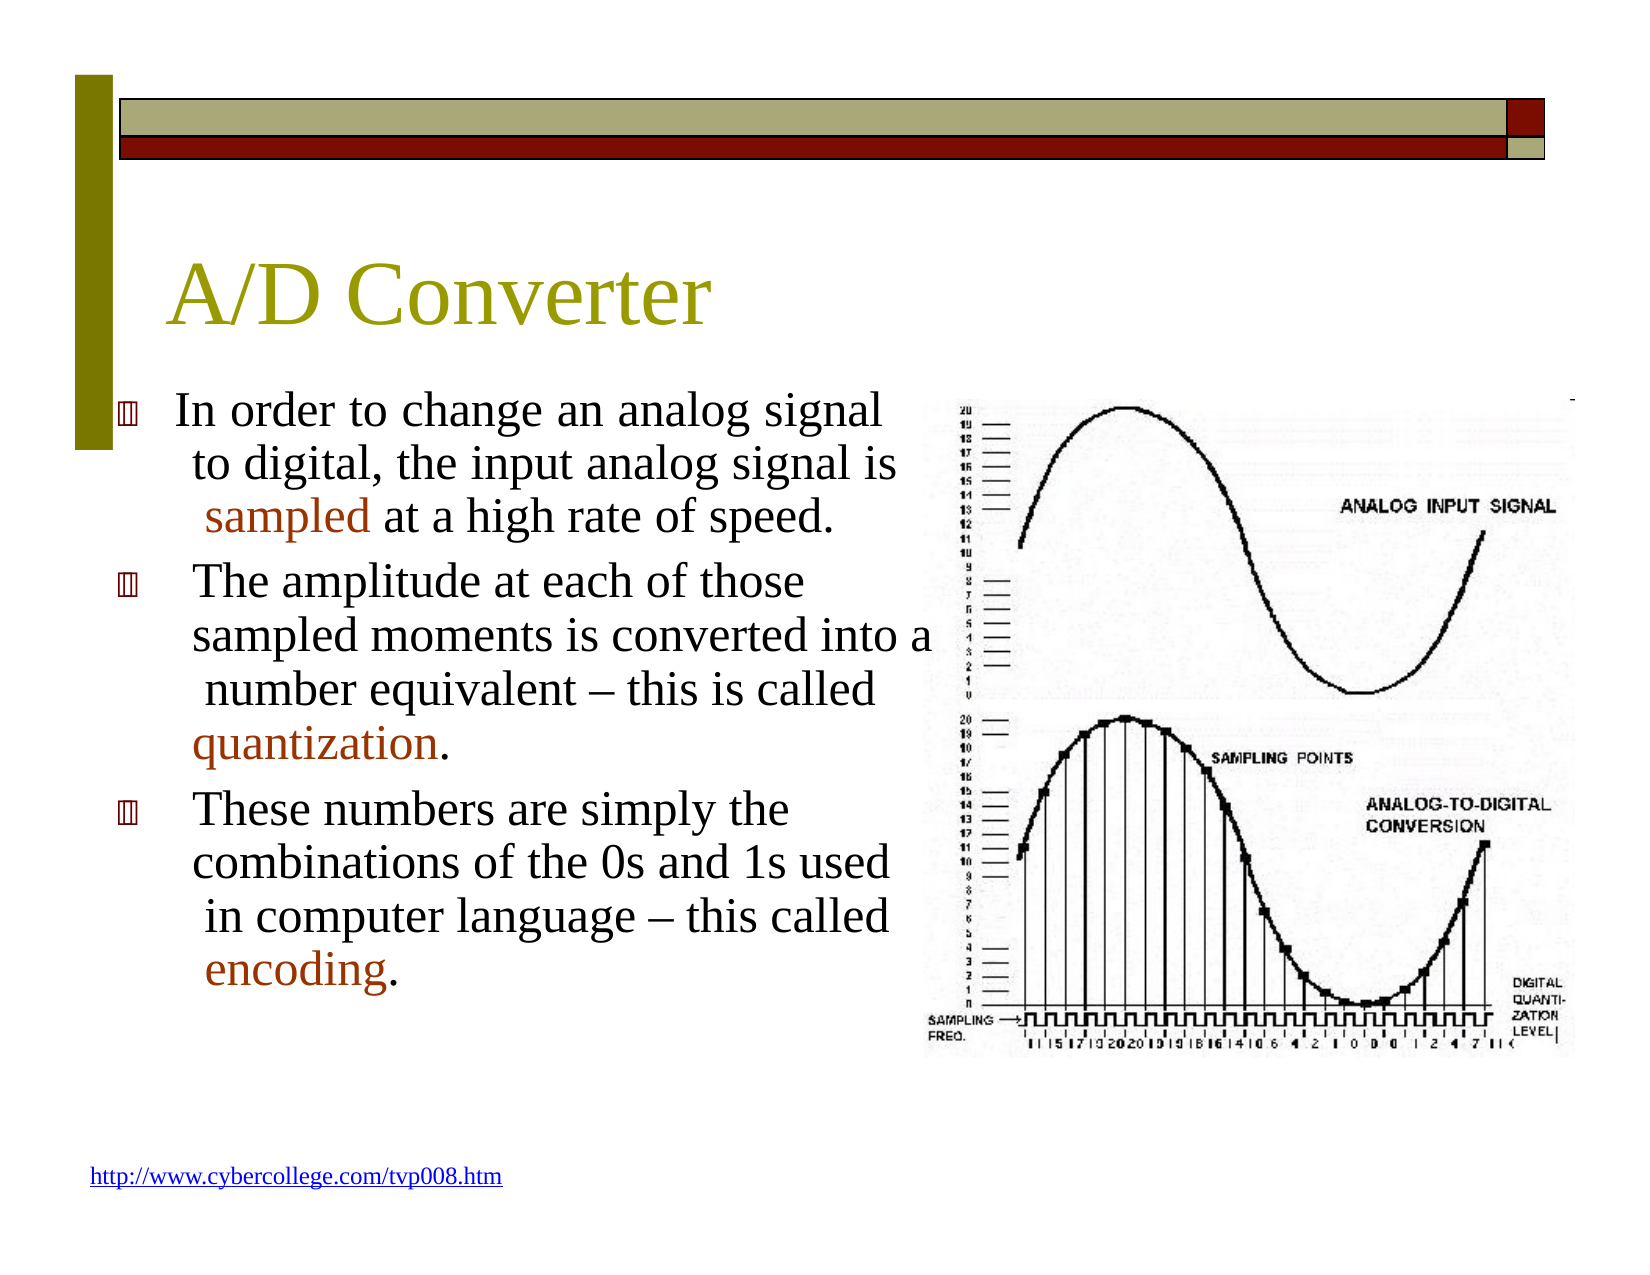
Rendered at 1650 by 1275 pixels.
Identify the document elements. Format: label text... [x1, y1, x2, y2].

table_cell [1508, 138, 1544, 158]
text_box http://www.cybercollege.com/tvp008.htm [87, 1157, 510, 1190]
table_header [1508, 100, 1544, 135]
table_header [121, 100, 1506, 135]
text_box [923, 399, 1575, 1058]
text_box  In order to change an analog signal to digital, the input analog signal is sampled at a high rate of speed.  The amplitude at each of those sampled moments is converted into a number equivalent – this is called quantization.  These numbers are simply the combinations of the 0s and 1s used in computer language – this called encoding. [112, 375, 937, 997]
title A/D Converter [162, 230, 715, 375]
table_cell [121, 138, 1506, 158]
